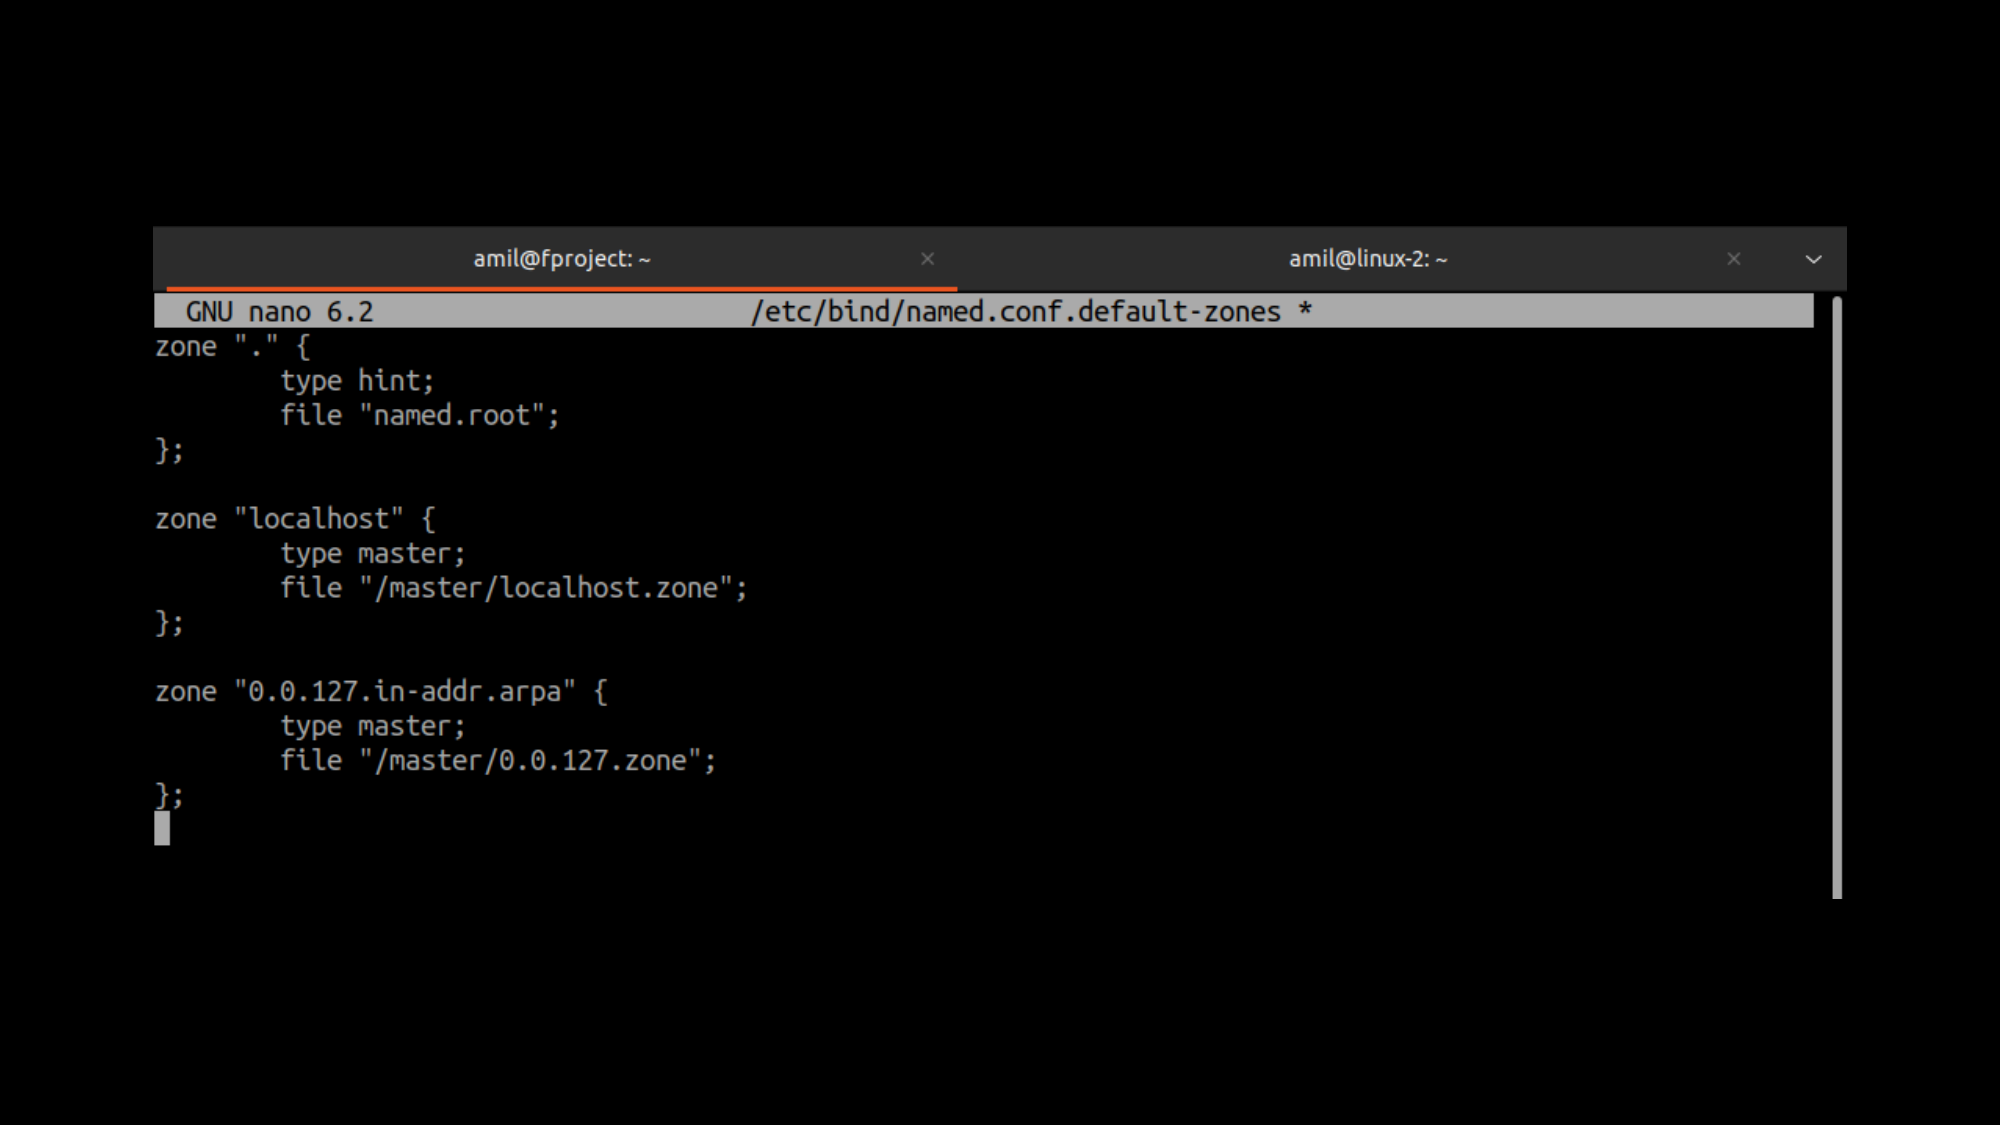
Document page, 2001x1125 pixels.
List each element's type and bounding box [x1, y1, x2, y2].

picture [153, 226, 1847, 899]
